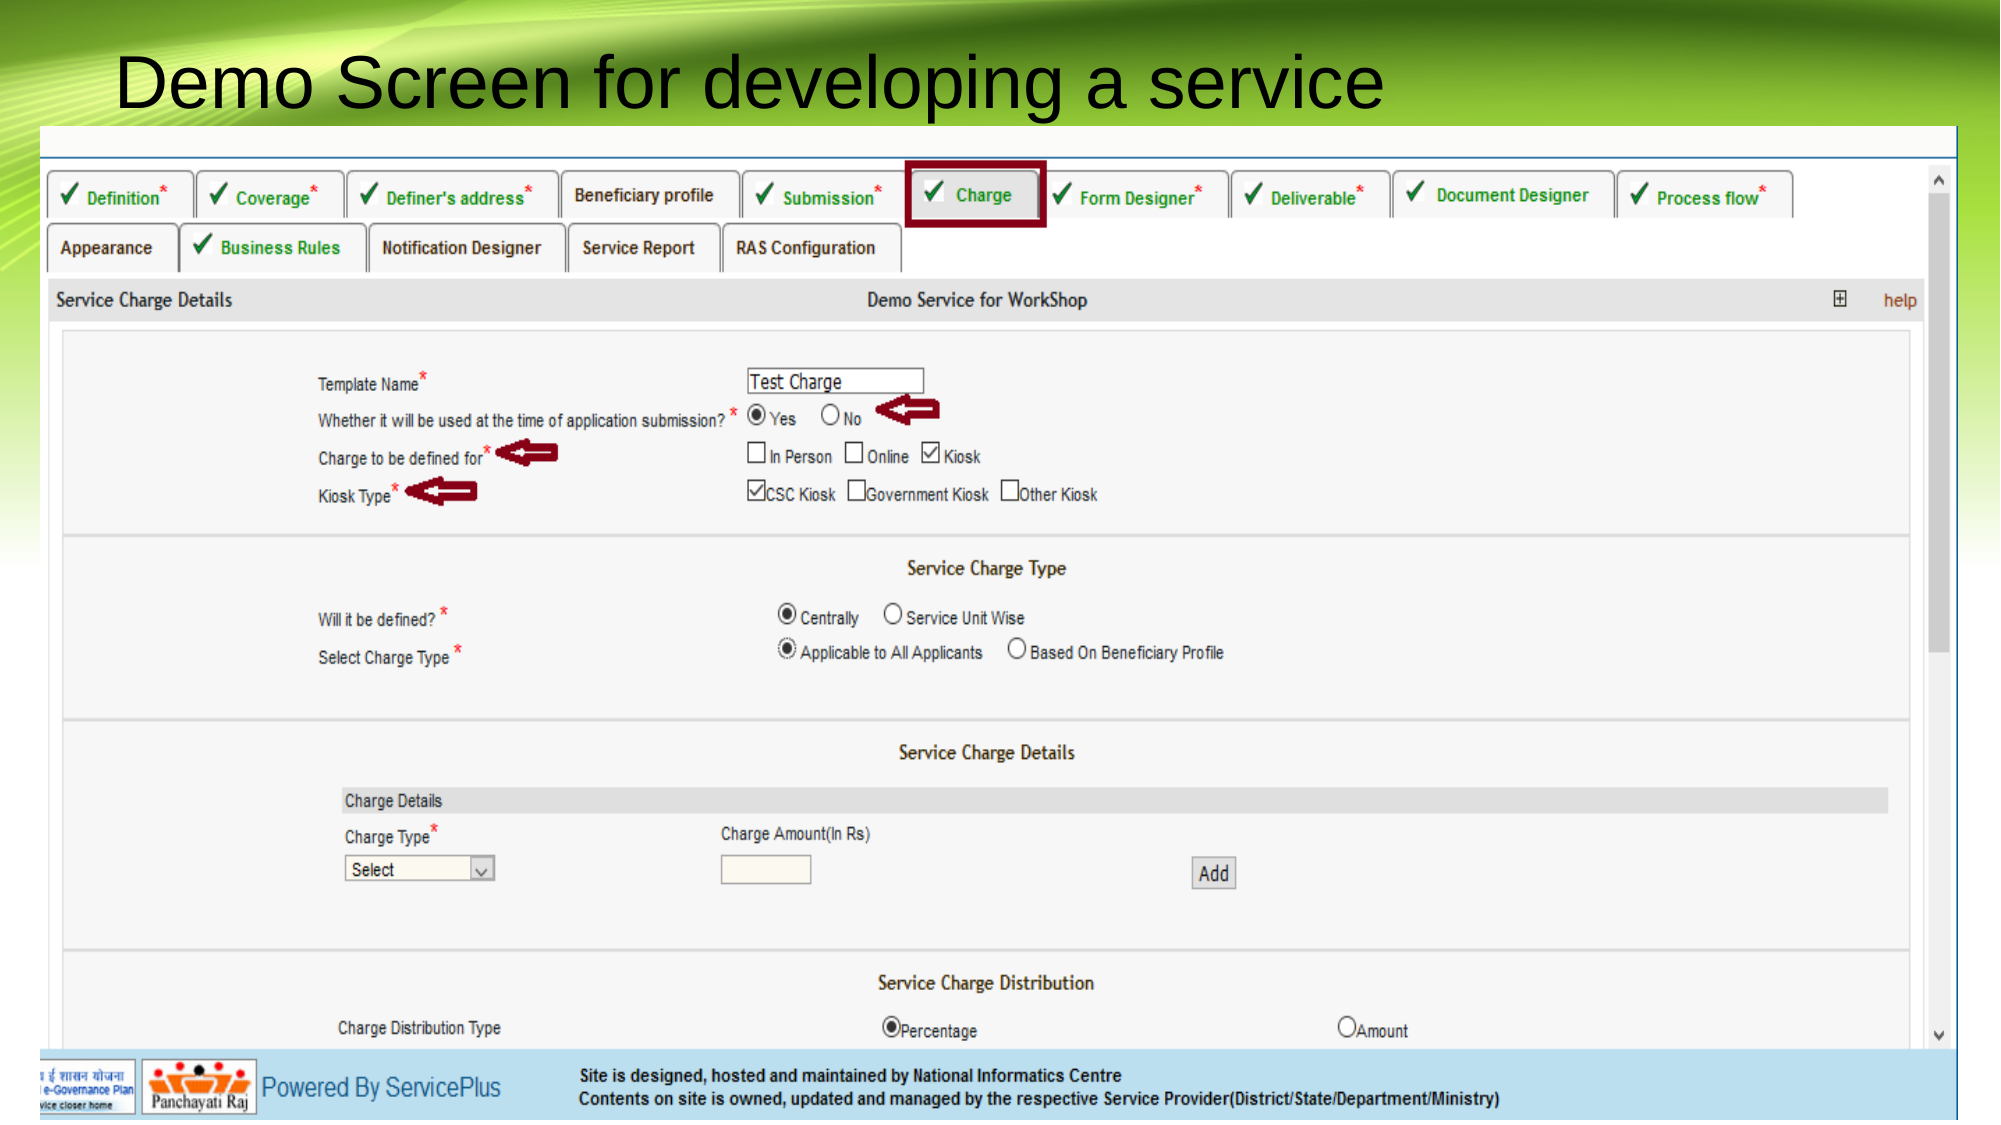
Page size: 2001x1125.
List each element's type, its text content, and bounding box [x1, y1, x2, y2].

picture [0, 0, 2000, 1125]
title Demo Screen for developing a service [99, 30, 1901, 126]
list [40, 126, 1958, 1120]
